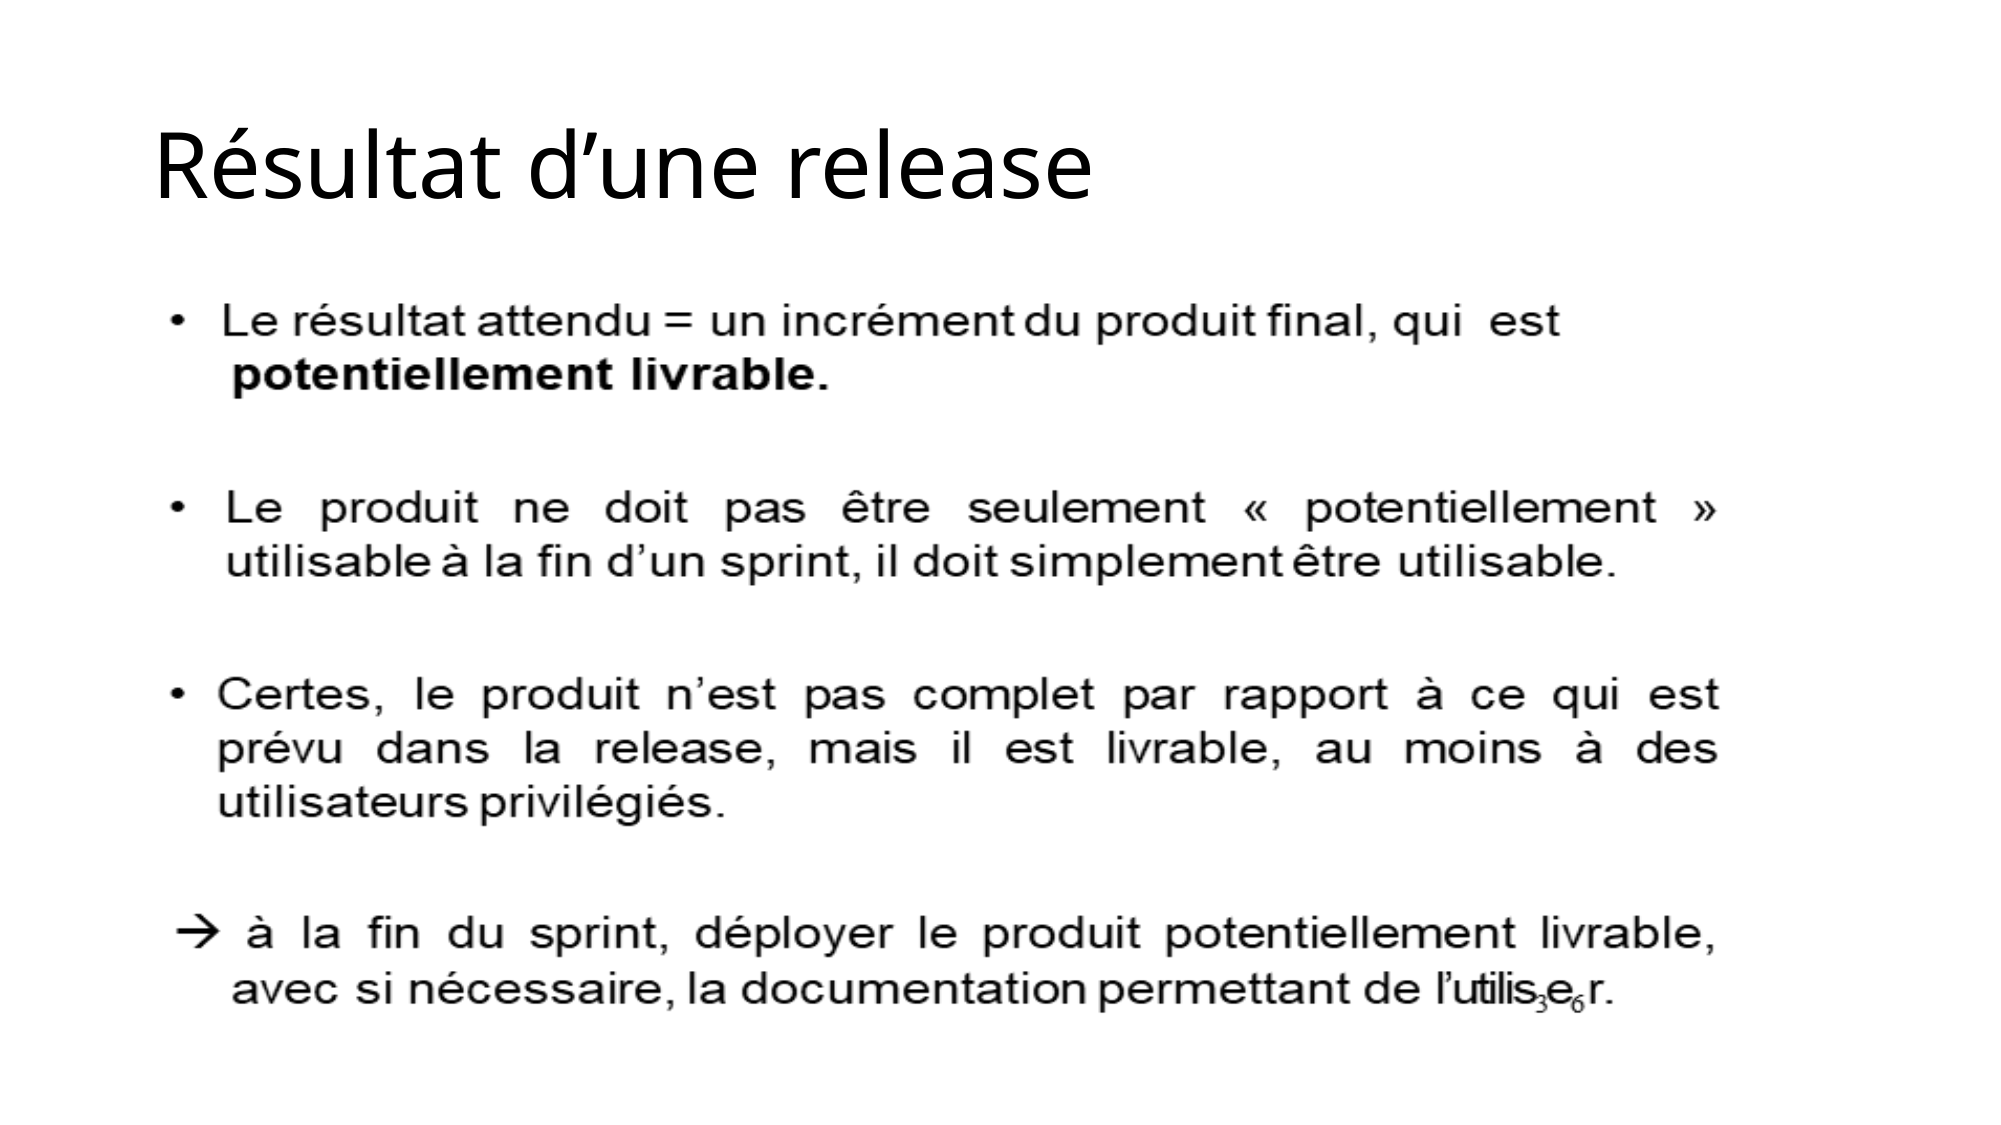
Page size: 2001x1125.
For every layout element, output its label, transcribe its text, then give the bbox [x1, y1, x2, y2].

picture [137, 277, 1749, 1040]
title Résultat d’une release [137, 59, 1863, 278]
